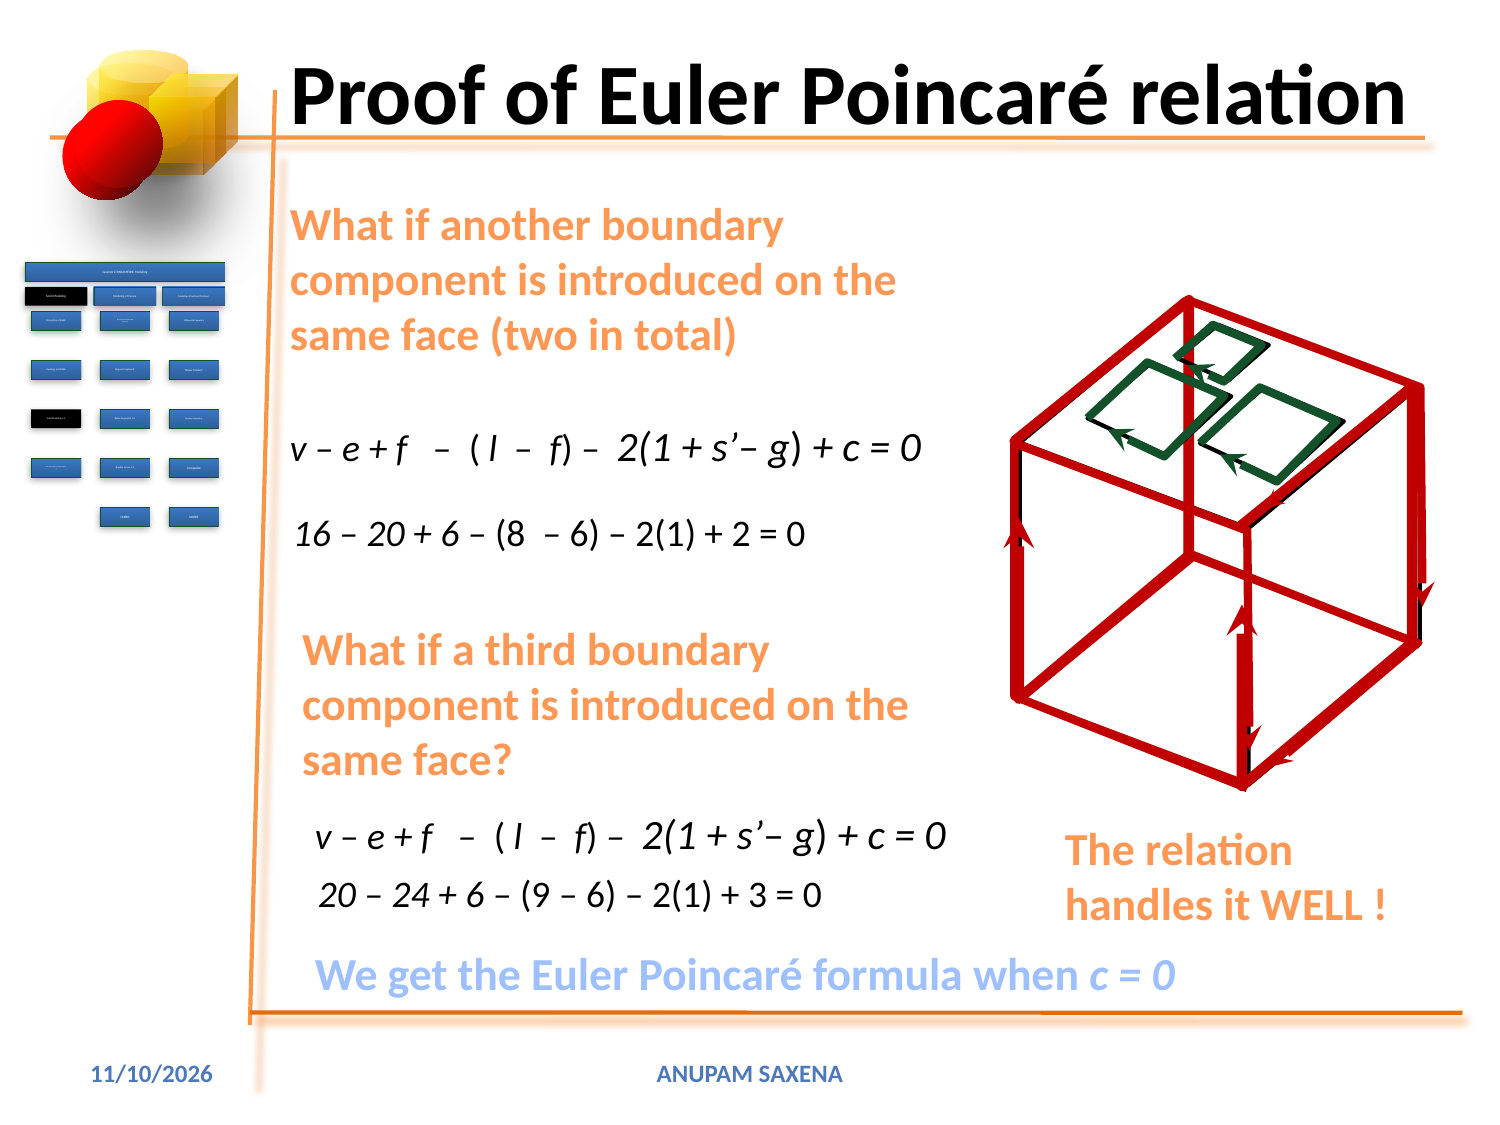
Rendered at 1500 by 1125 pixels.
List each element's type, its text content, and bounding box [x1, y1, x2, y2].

title Proof of Euler Poincaré relation [275, 24, 1425, 155]
text_box v – e + f – ( l – f) – 2(1 + s’– g) + c = 0 [275, 412, 988, 528]
text_box The relation handles it WELL ! [1050, 812, 1450, 938]
text_box What if a third boundary component is introduced on the same face? [287, 612, 950, 793]
text_box What if another boundary component is introduced on the same face (two in total) [274, 187, 938, 368]
footer Anupam Saxena [512, 1042, 988, 1103]
text_box 16 – 20 + 6 – (8 – 6) – 2(1) + 2 = 0 [278, 501, 908, 562]
text_box 20 – 24 + 6 – (9 – 6) – 2(1) + 3 = 0 [303, 862, 933, 923]
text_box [1019, 299, 1420, 786]
text_box We get the Euler Poincaré formula when c = 0 [299, 937, 1200, 1008]
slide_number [75, 1042, 425, 1103]
text_box v – e + f – ( l – f) – 2(1 + s’– g) + c = 0 [300, 800, 1013, 865]
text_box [0, 262, 251, 576]
